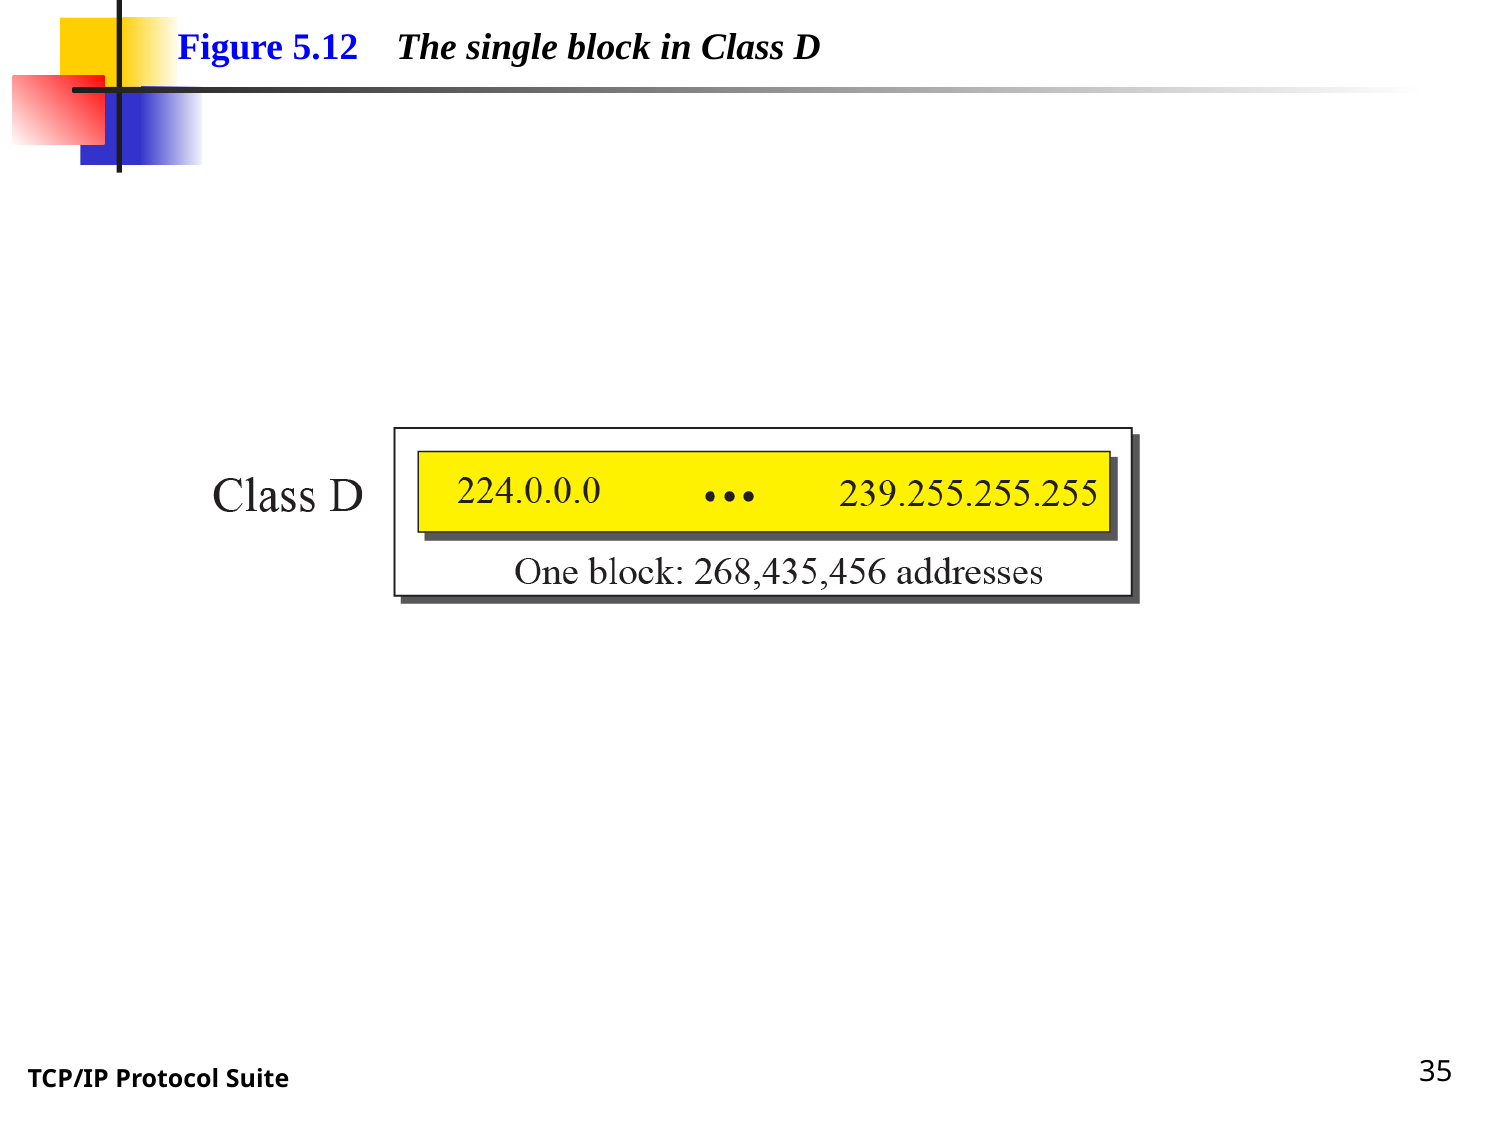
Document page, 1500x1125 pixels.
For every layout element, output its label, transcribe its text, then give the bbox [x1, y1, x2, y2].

text_box [116, 0, 122, 87]
picture [212, 427, 1140, 604]
text_box [141, 93, 202, 165]
text_box [122, 93, 141, 165]
text_box Figure 5.12 The single block in Class D [162, 14, 1100, 75]
text_box [116, 93, 122, 173]
text_box [72, 87, 1423, 93]
text_box [60, 17, 116, 86]
text_box TCP/IP Protocol Suite [12, 1024, 488, 1100]
text_box ‹#› [1155, 1024, 1468, 1100]
text_box [80, 93, 116, 165]
text_box [12, 75, 105, 145]
text_box [122, 17, 177, 86]
